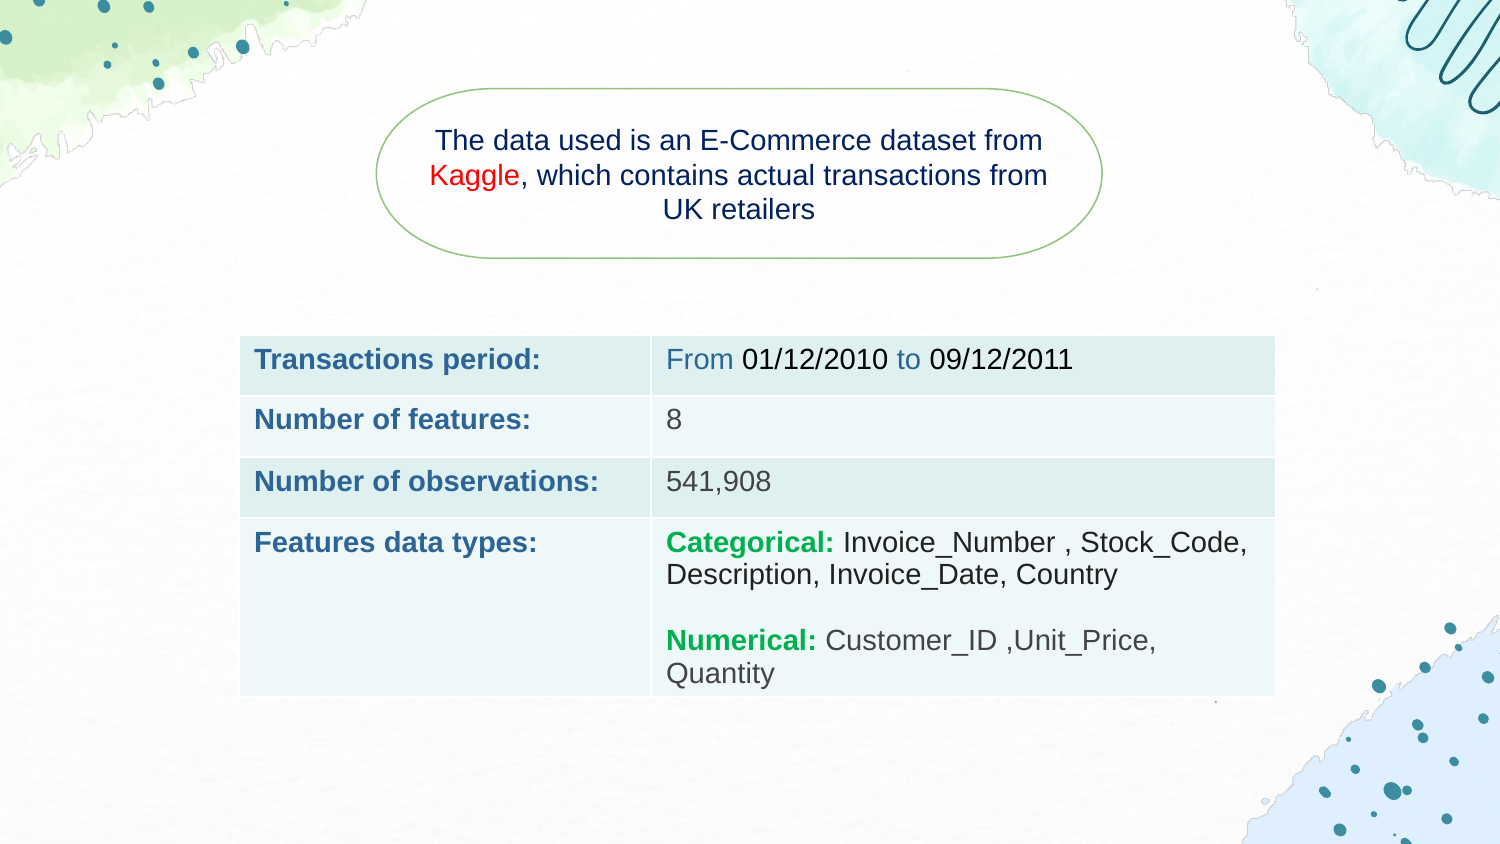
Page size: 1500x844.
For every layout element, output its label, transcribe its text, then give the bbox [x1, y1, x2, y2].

picture [1408, 0, 1456, 48]
picture [1443, 0, 1500, 81]
table_cell 8 [652, 397, 1275, 456]
text_box The data used is an E-Commerce dataset from Kaggle, which contains actual transactions from UK retailers [376, 88, 1103, 259]
picture [0, 0, 1500, 844]
table_cell Number of features: [240, 397, 650, 456]
table_header From 01/12/2010 to 09/12/2011 [652, 336, 1275, 395]
table_header Transactions period: [240, 336, 650, 395]
table_cell Number of observations: [240, 458, 650, 517]
table_cell Features data types: [240, 519, 650, 696]
table_cell Categorical: Invoice_Number , Stock_Code, Description, Invoice_Date, Country Numerical: Customer_ID ,Unit_Price, Quantity [652, 519, 1275, 696]
picture [1472, 62, 1500, 111]
table_cell 541,908 [652, 458, 1275, 517]
